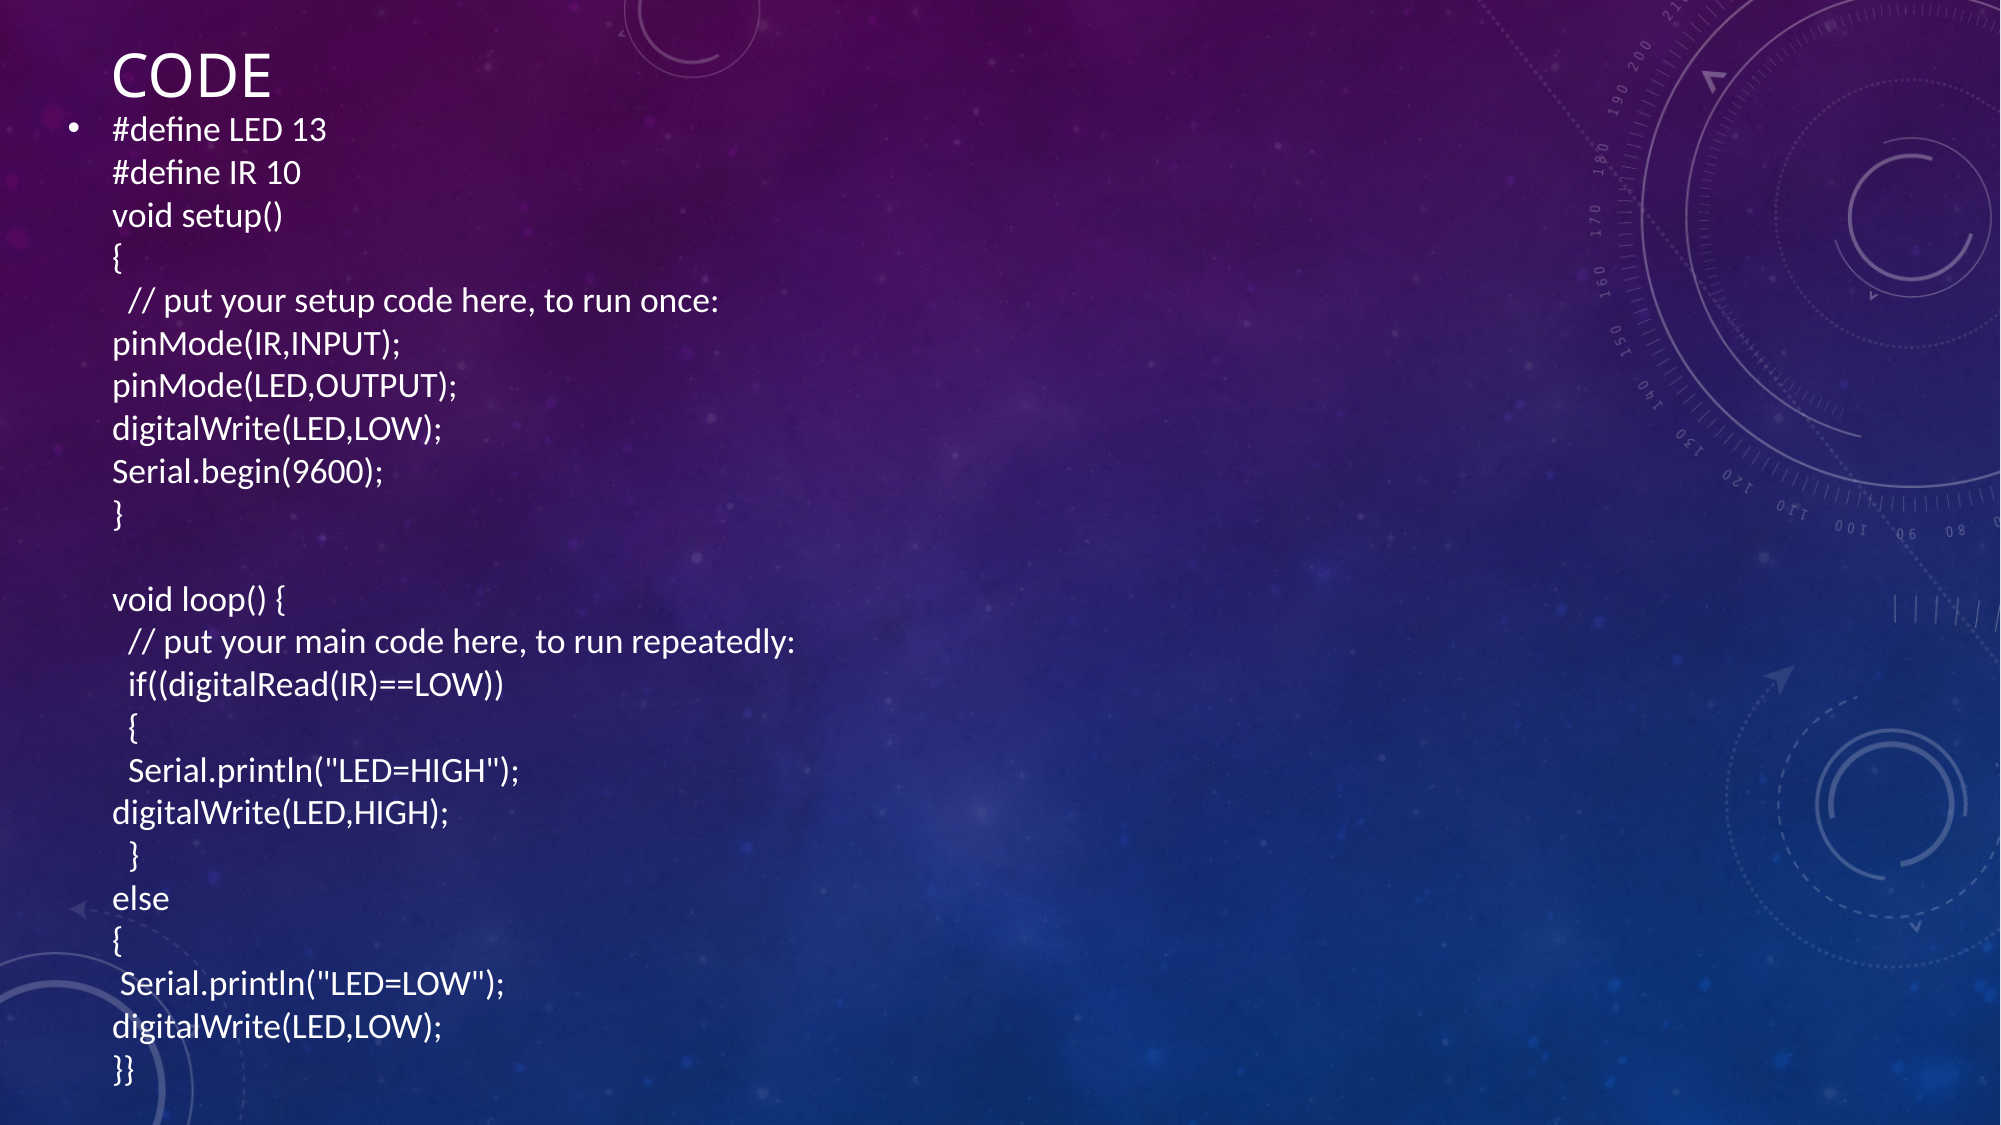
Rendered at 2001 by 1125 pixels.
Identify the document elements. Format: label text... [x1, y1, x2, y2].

list #define LED 13 #define IR 10 void setup() { // put your setup code here, to run once: pinMode(IR,INPUT); pinMode(LED,OUTPUT); digitalWrite(LED,LOW); Serial.begin(9600); } void loop() { // put your main code here, to run repeatedly: if((digitalRead(IR)==LOW)) { Serial.println("LED=HIGH"); digitalWrite(LED,HIGH); } else { Serial.println("LED=LOW"); digitalWrite(LED,LOW); }} [52, 98, 1970, 1102]
picture [0, 0, 2001, 1125]
title code [95, 29, 1758, 98]
